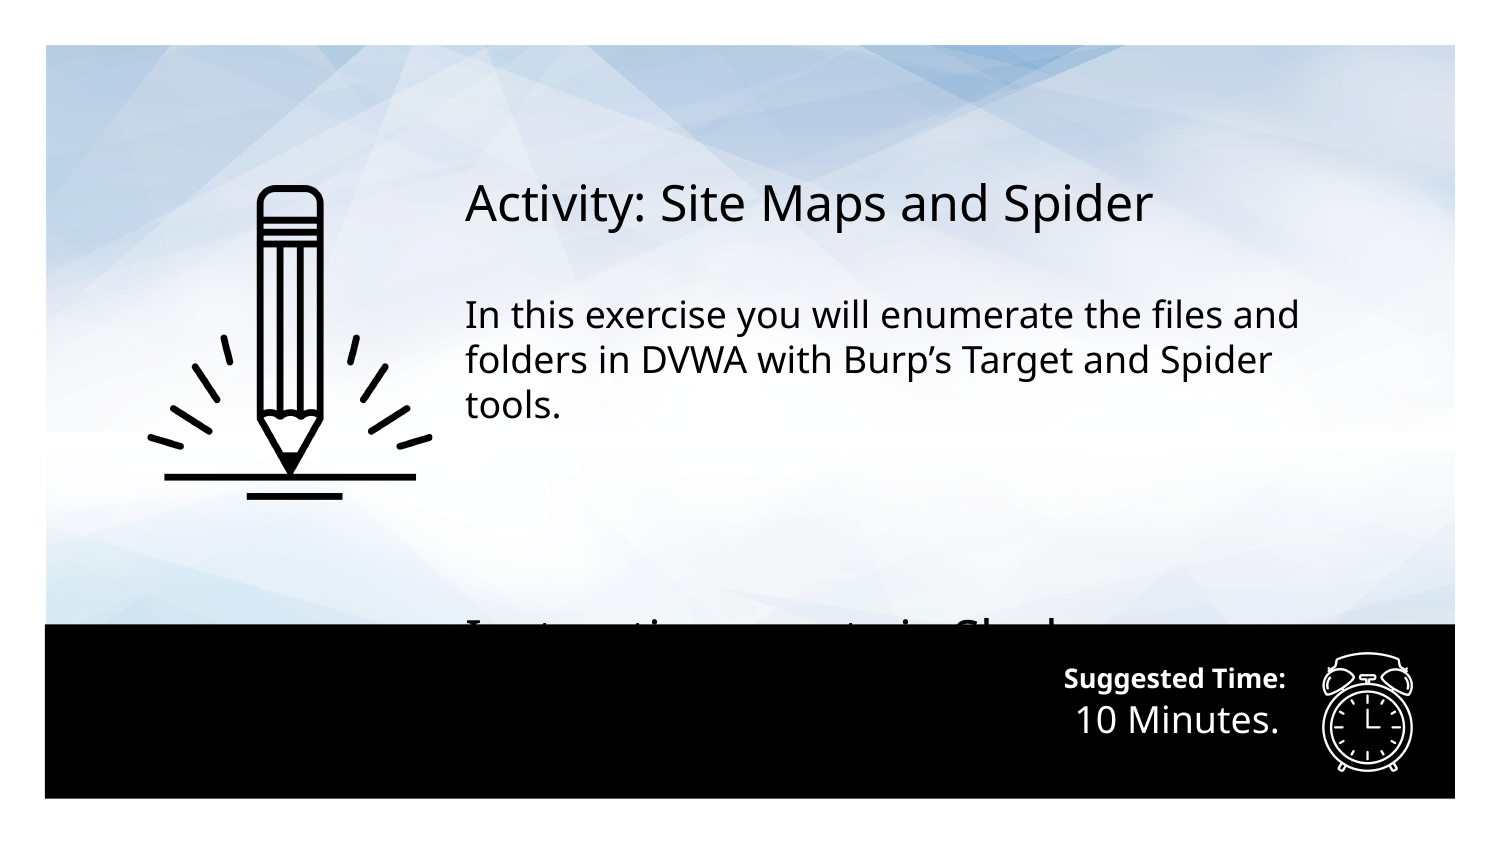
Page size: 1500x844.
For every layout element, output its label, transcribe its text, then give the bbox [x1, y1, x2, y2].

title 10 Minutes. [0, 694, 1455, 799]
picture [1322, 652, 1413, 694]
title Activity: Site Maps and Spider In this exercise you will enumerate the files and folders in DVWA with Burp’s Target and Spider tools. Instructions sent via Slack. [44, 171, 1455, 625]
picture [45, 46, 1455, 171]
